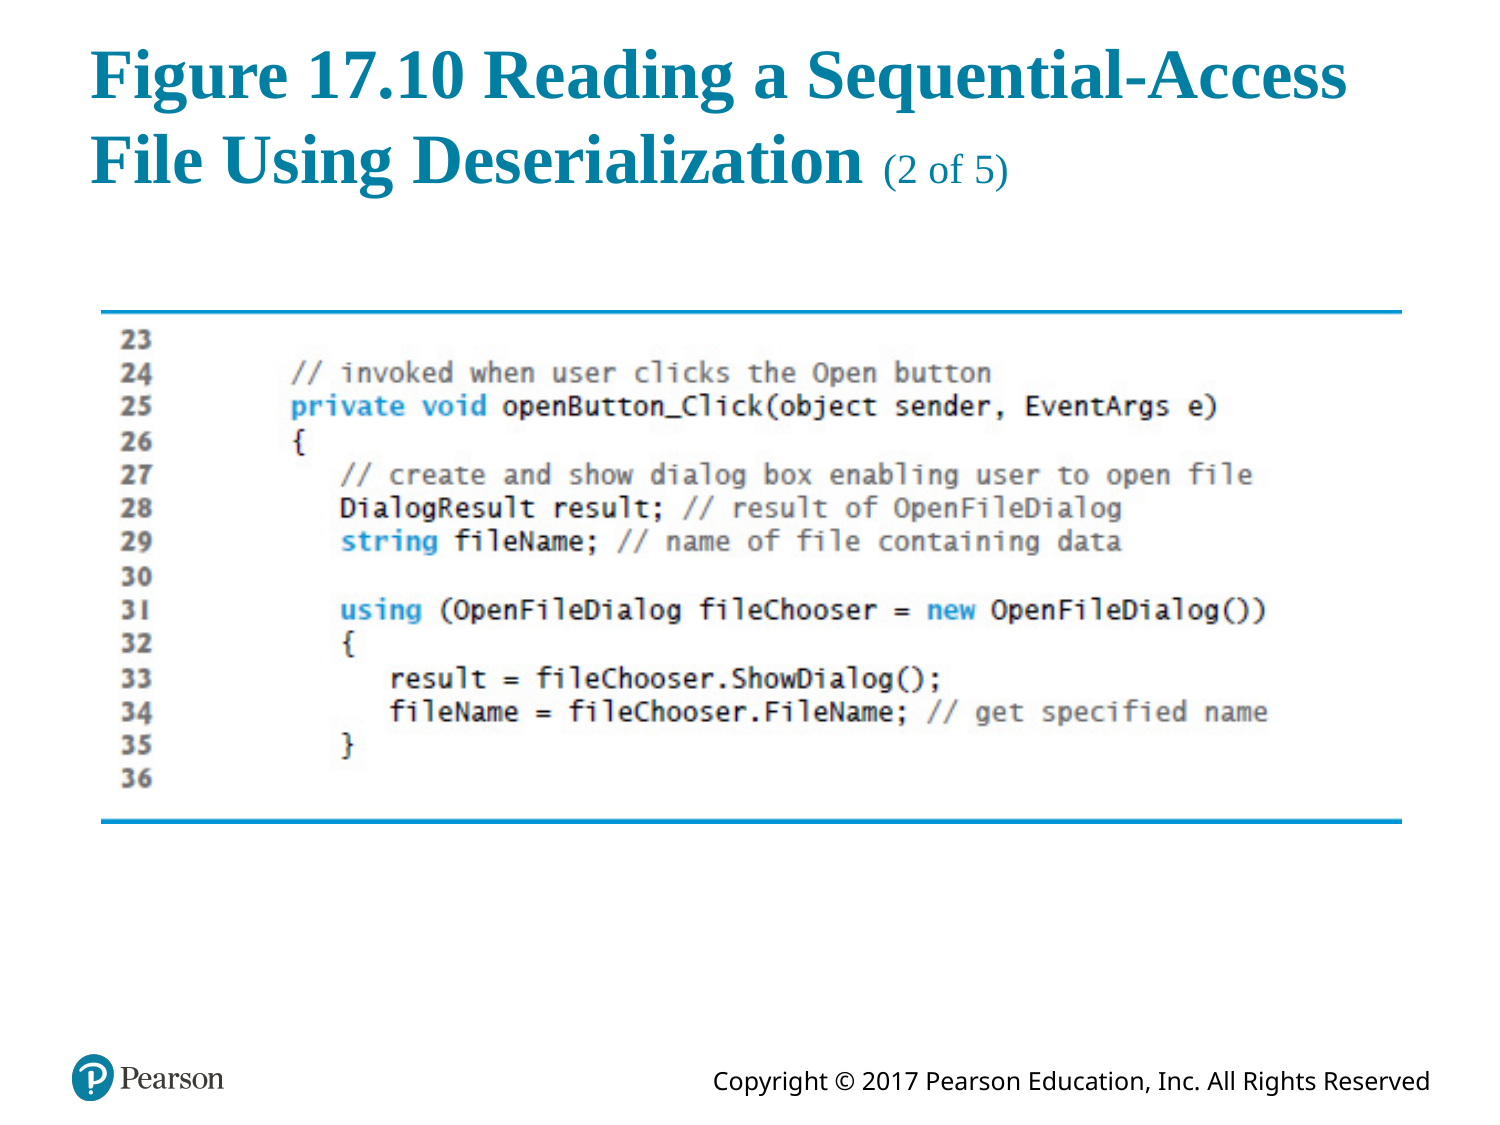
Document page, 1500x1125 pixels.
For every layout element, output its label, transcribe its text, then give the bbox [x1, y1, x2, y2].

picture [98, 1054, 224, 1101]
title Figure 17.10 Reading a Sequential-Access File Using Deserialization (2 of 5) [75, 37, 1425, 213]
picture [72, 1087, 83, 1101]
picture [80, 1063, 106, 1088]
picture [101, 314, 1402, 819]
picture [72, 1054, 88, 1070]
